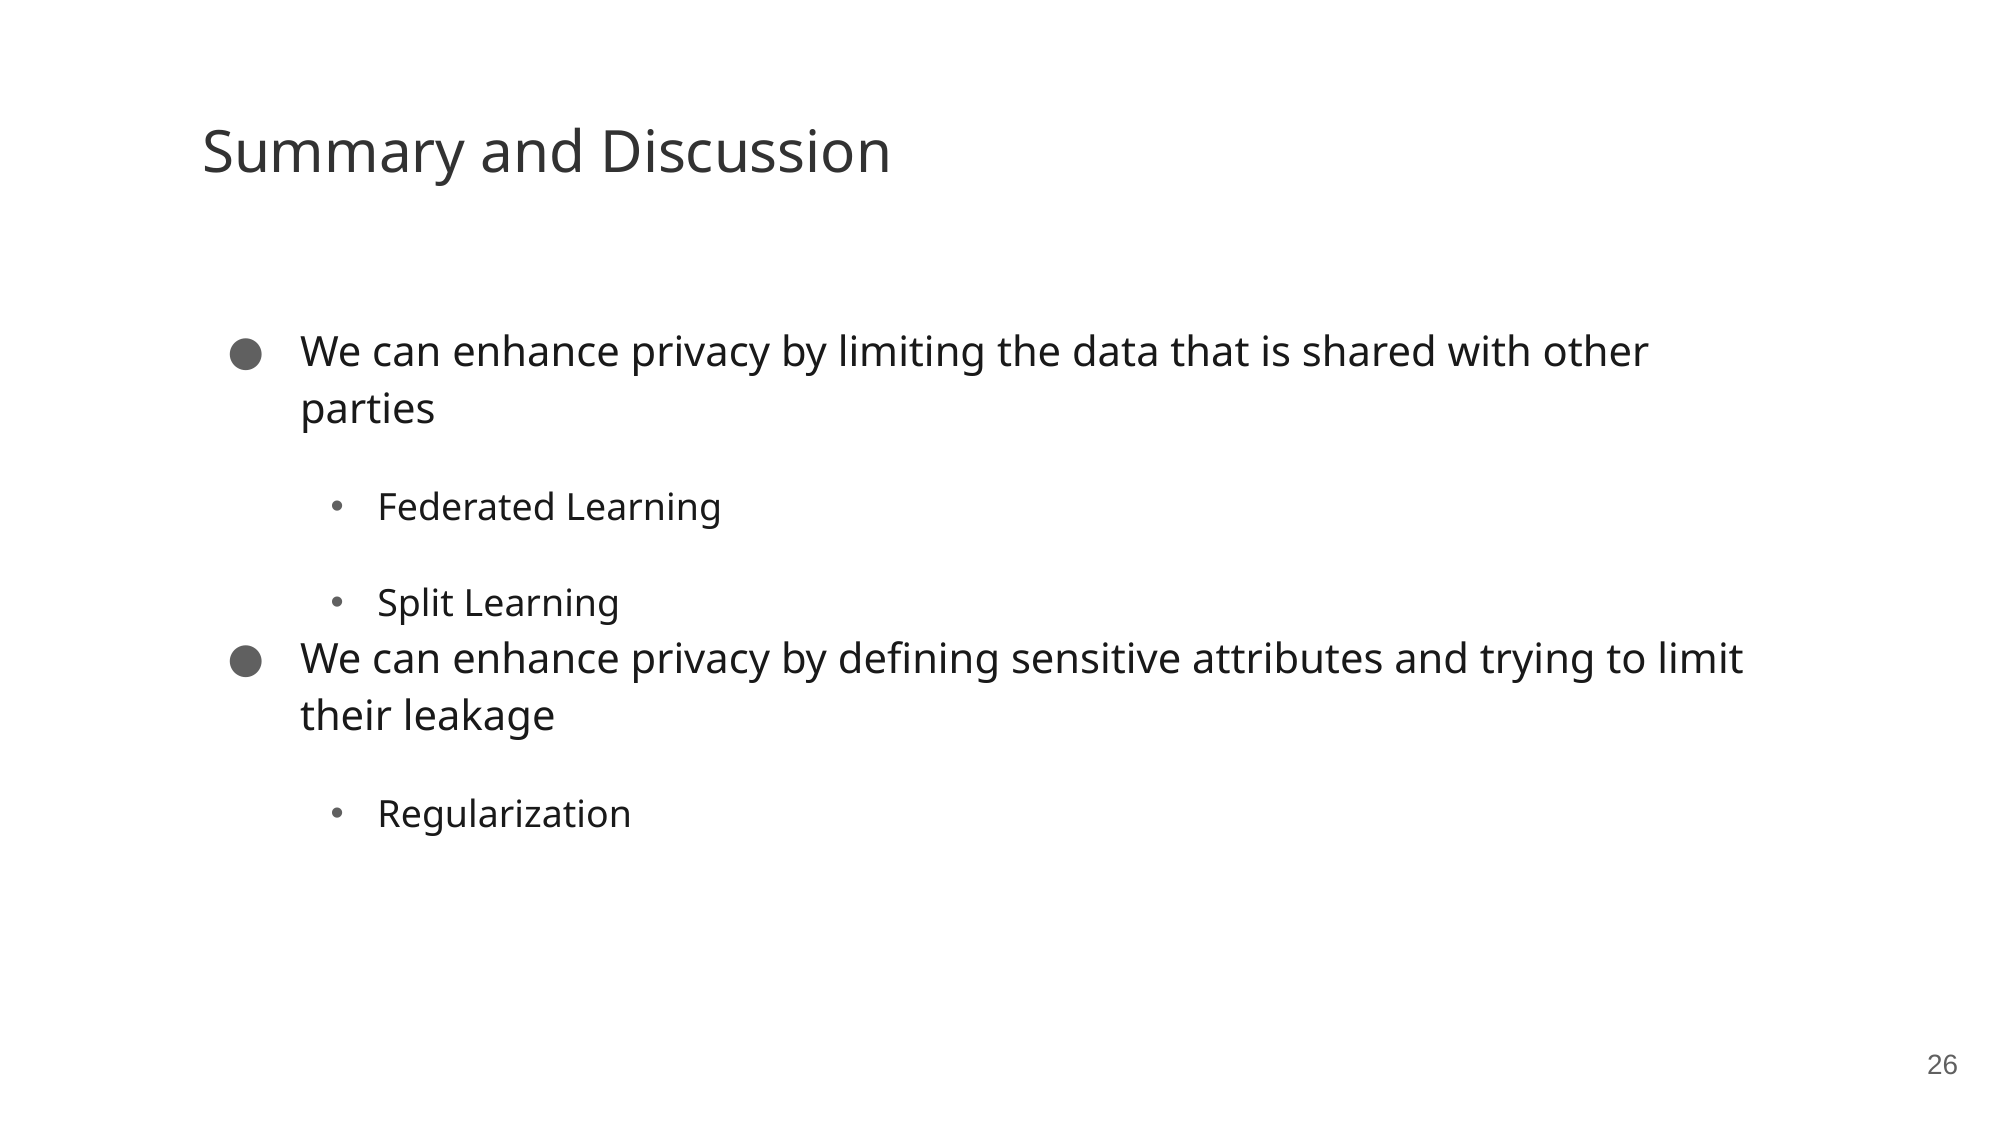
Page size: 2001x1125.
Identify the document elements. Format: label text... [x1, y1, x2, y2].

list We can enhance privacy by limiting the data that is shared with other parties Federated Learning Split Learning We can enhance privacy by defining sensitive attributes and trying to limit their leakage Regularization [200, 316, 1790, 876]
title Summary and Discussion [202, 114, 1790, 190]
slide_number 26 [1853, 1019, 1974, 1106]
